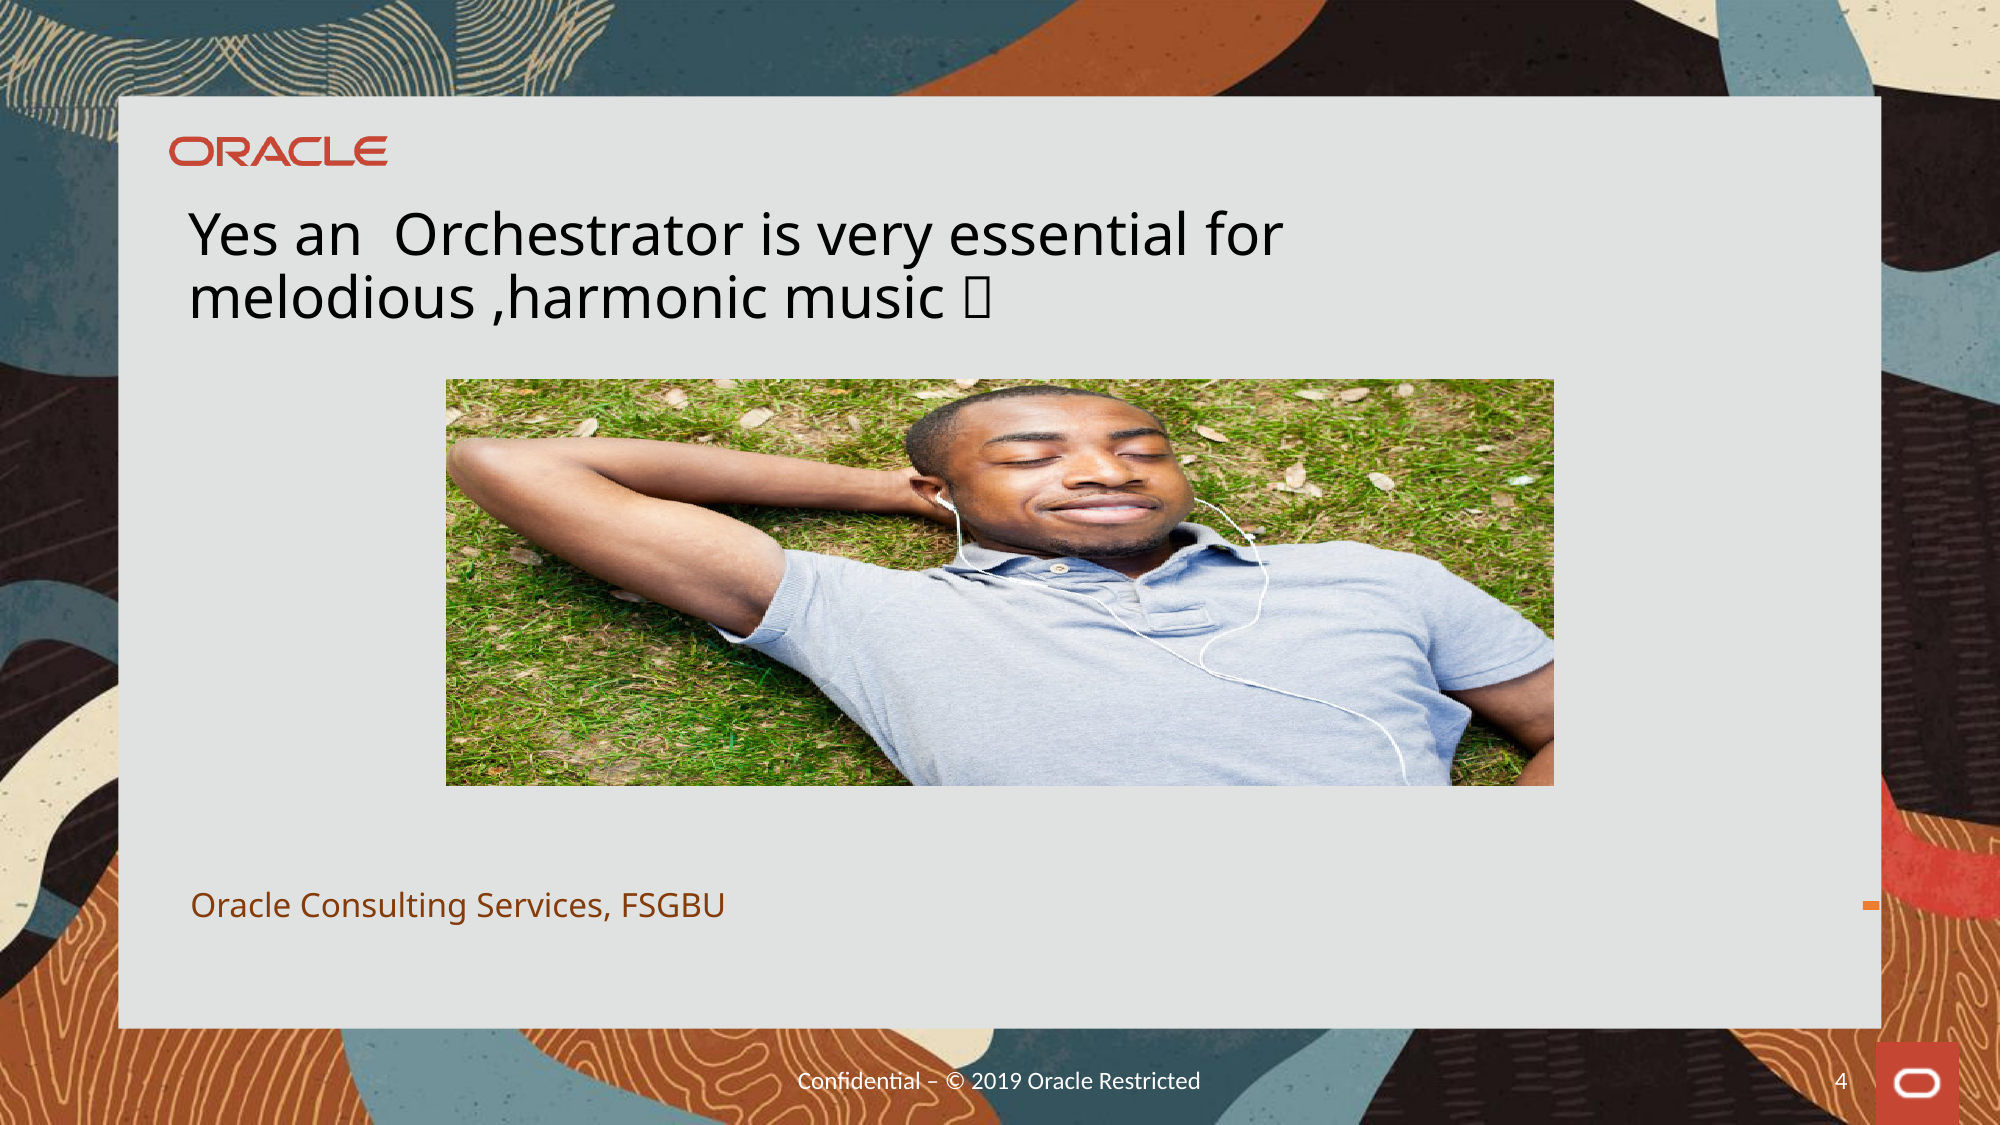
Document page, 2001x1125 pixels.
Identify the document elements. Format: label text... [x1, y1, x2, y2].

title Yes an Orchestrator is very essential for melodious ,harmonic music  [173, 197, 1827, 340]
slide_number 4 [1412, 1049, 1863, 1110]
list Oracle Consulting Services, FSGBU [190, 837, 1843, 928]
footer Confidential – © 2019 Oracle Restricted [662, 1049, 1338, 1110]
picture [0, 0, 2000, 1125]
